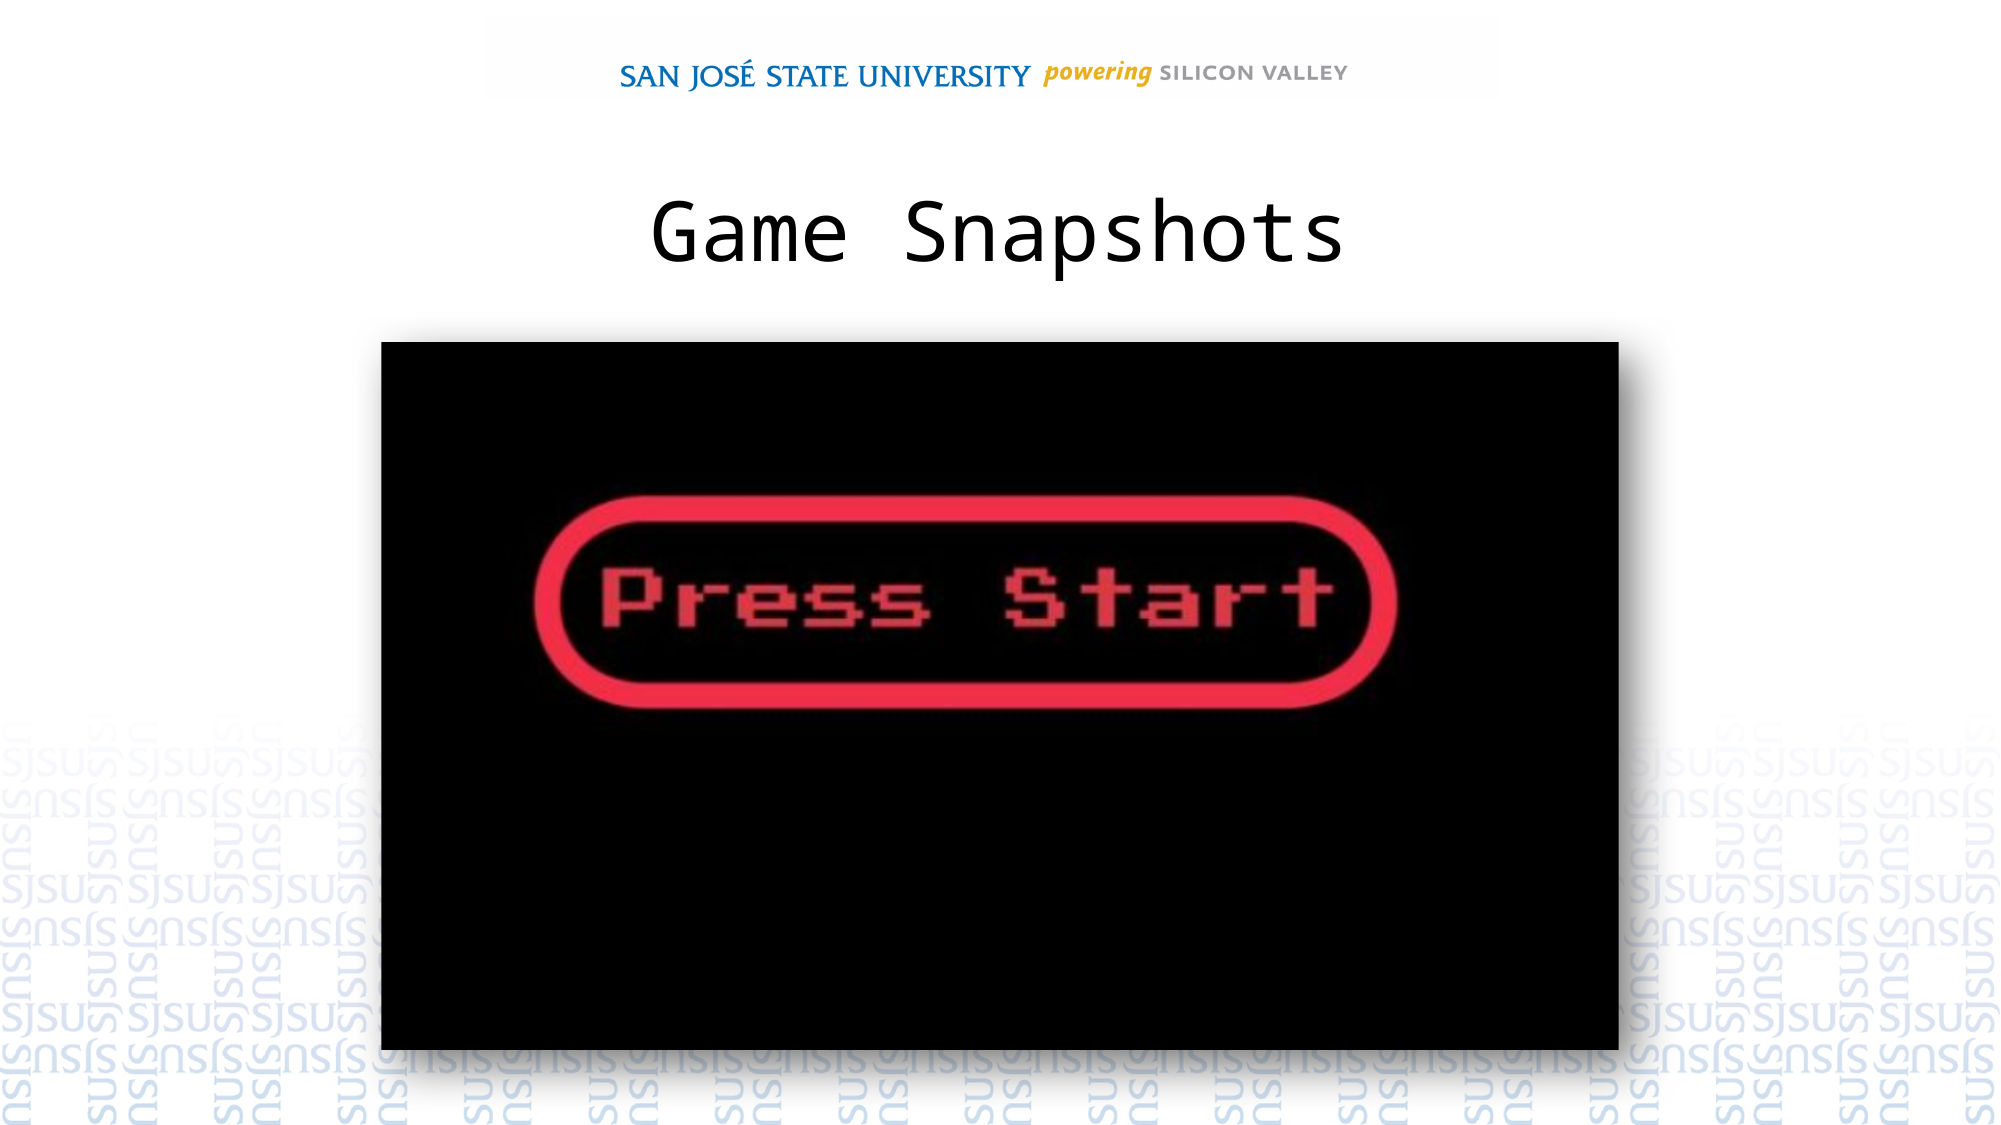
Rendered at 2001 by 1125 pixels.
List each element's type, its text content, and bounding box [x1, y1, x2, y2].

picture [486, 15, 1514, 100]
text_box Game Snapshots [635, 170, 1365, 285]
picture [0, 342, 2000, 1125]
